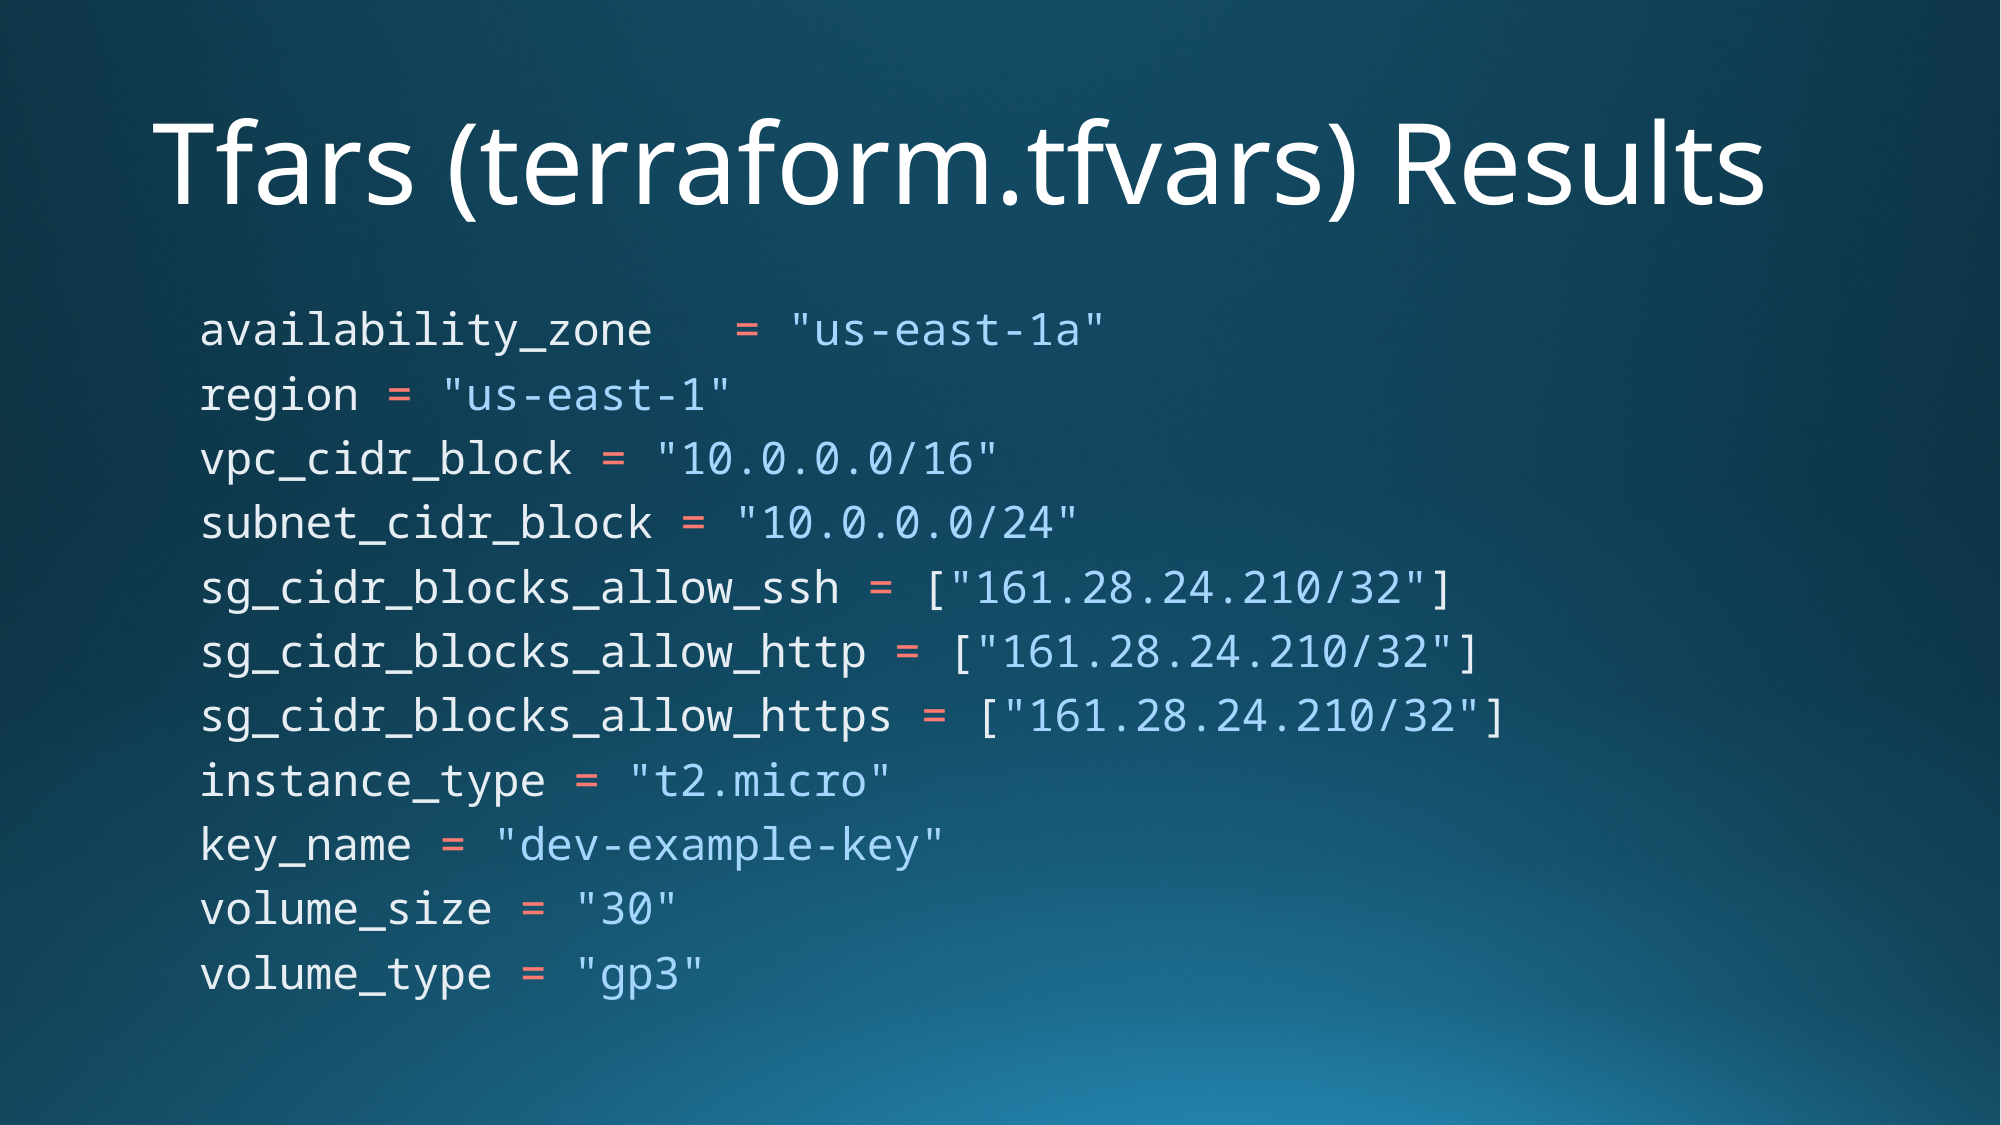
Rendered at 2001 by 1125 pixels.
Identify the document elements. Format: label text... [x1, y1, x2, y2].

list availability_zone = "us-east-1a" region = "us-east-1" vpc_cidr_block = "10.0.0.0/16" subnet_cidr_block = "10.0.0.0/24" sg_cidr_blocks_allow_ssh = ["161.28.24.210/32"] sg_cidr_blocks_allow_http = ["161.28.24.210/32"] sg_cidr_blocks_allow_https = ["161.28.24.210/32"] instance_type = "t2.micro" key_name = "dev-example-key" volume_size = "30" volume_type = "gp3" [183, 299, 1863, 1014]
picture [0, 0, 2001, 1125]
title Tfars (terraform.tfvars) Results [137, 59, 1863, 278]
